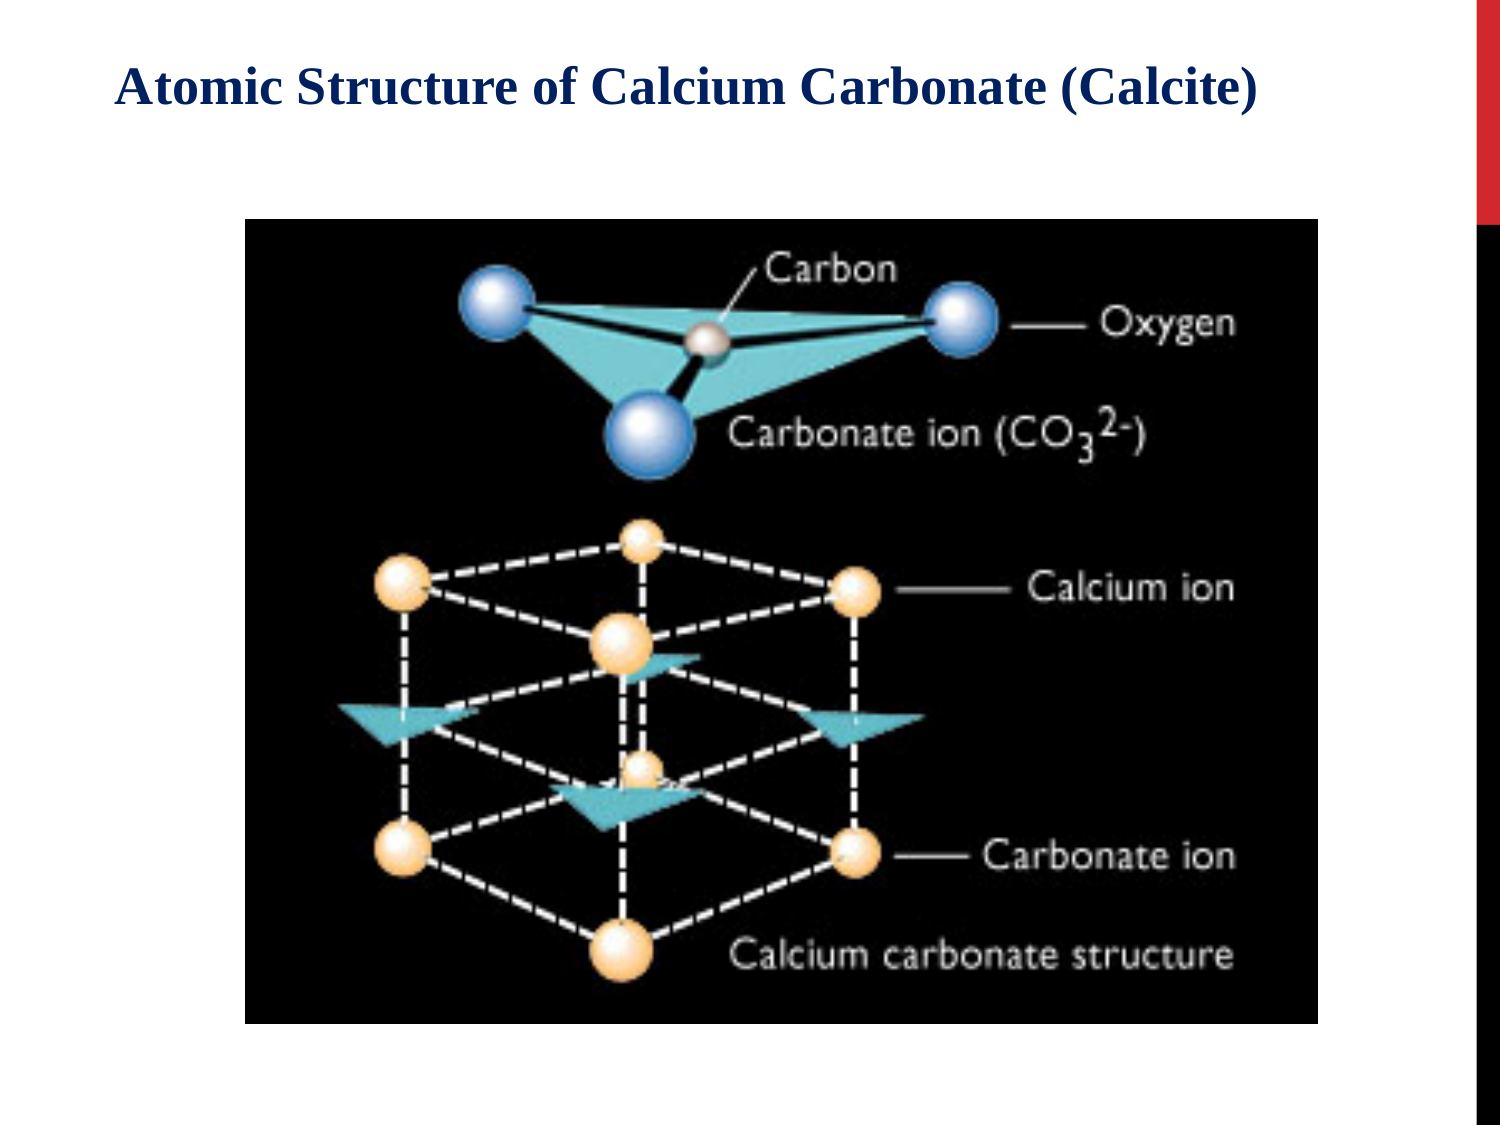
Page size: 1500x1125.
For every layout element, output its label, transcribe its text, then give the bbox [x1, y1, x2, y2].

picture [245, 219, 1318, 1024]
text_box Atomic Structure of Calcium Carbonate (Calcite) [100, 42, 1436, 123]
